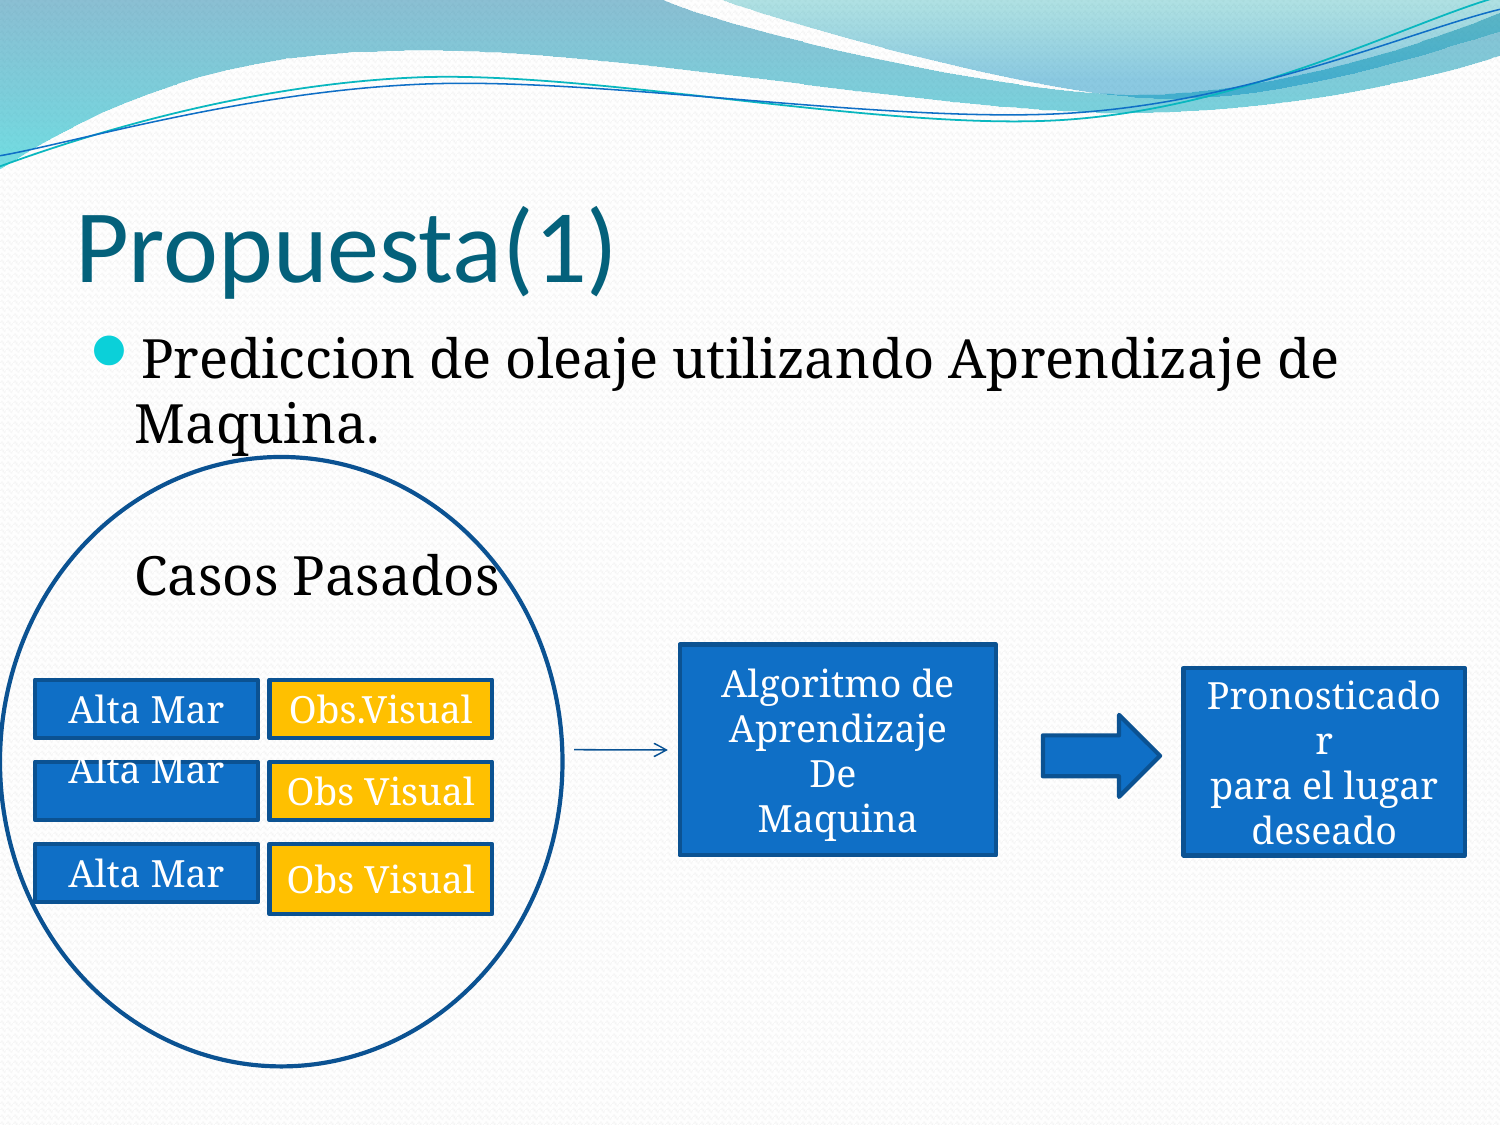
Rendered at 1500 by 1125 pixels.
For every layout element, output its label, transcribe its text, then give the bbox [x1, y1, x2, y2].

text_box [0, 454, 565, 1069]
table_cell 3 [577, 753, 657, 758]
list Prediccion de oleaje utilizando Aprendizaje de Maquina. Casos Pasados [75, 317, 1425, 1038]
text_box Alta Mar [33, 842, 260, 904]
text_box Pronosticador para el lugar deseado [1181, 666, 1467, 858]
title Propuesta(1) [1025, 115, 1425, 303]
text_box Alta Mar [33, 760, 260, 822]
text_box Obs Visual [267, 842, 494, 916]
text_box Obs.Visual [267, 678, 494, 740]
text_box Obs Visual [267, 760, 494, 822]
text_box [24, 0, 1025, 390]
text_box Alta Mar [33, 678, 260, 740]
text_box Algoritmo de Aprendizaje De Maquina [678, 642, 998, 857]
text_box [1040, 712, 1163, 799]
